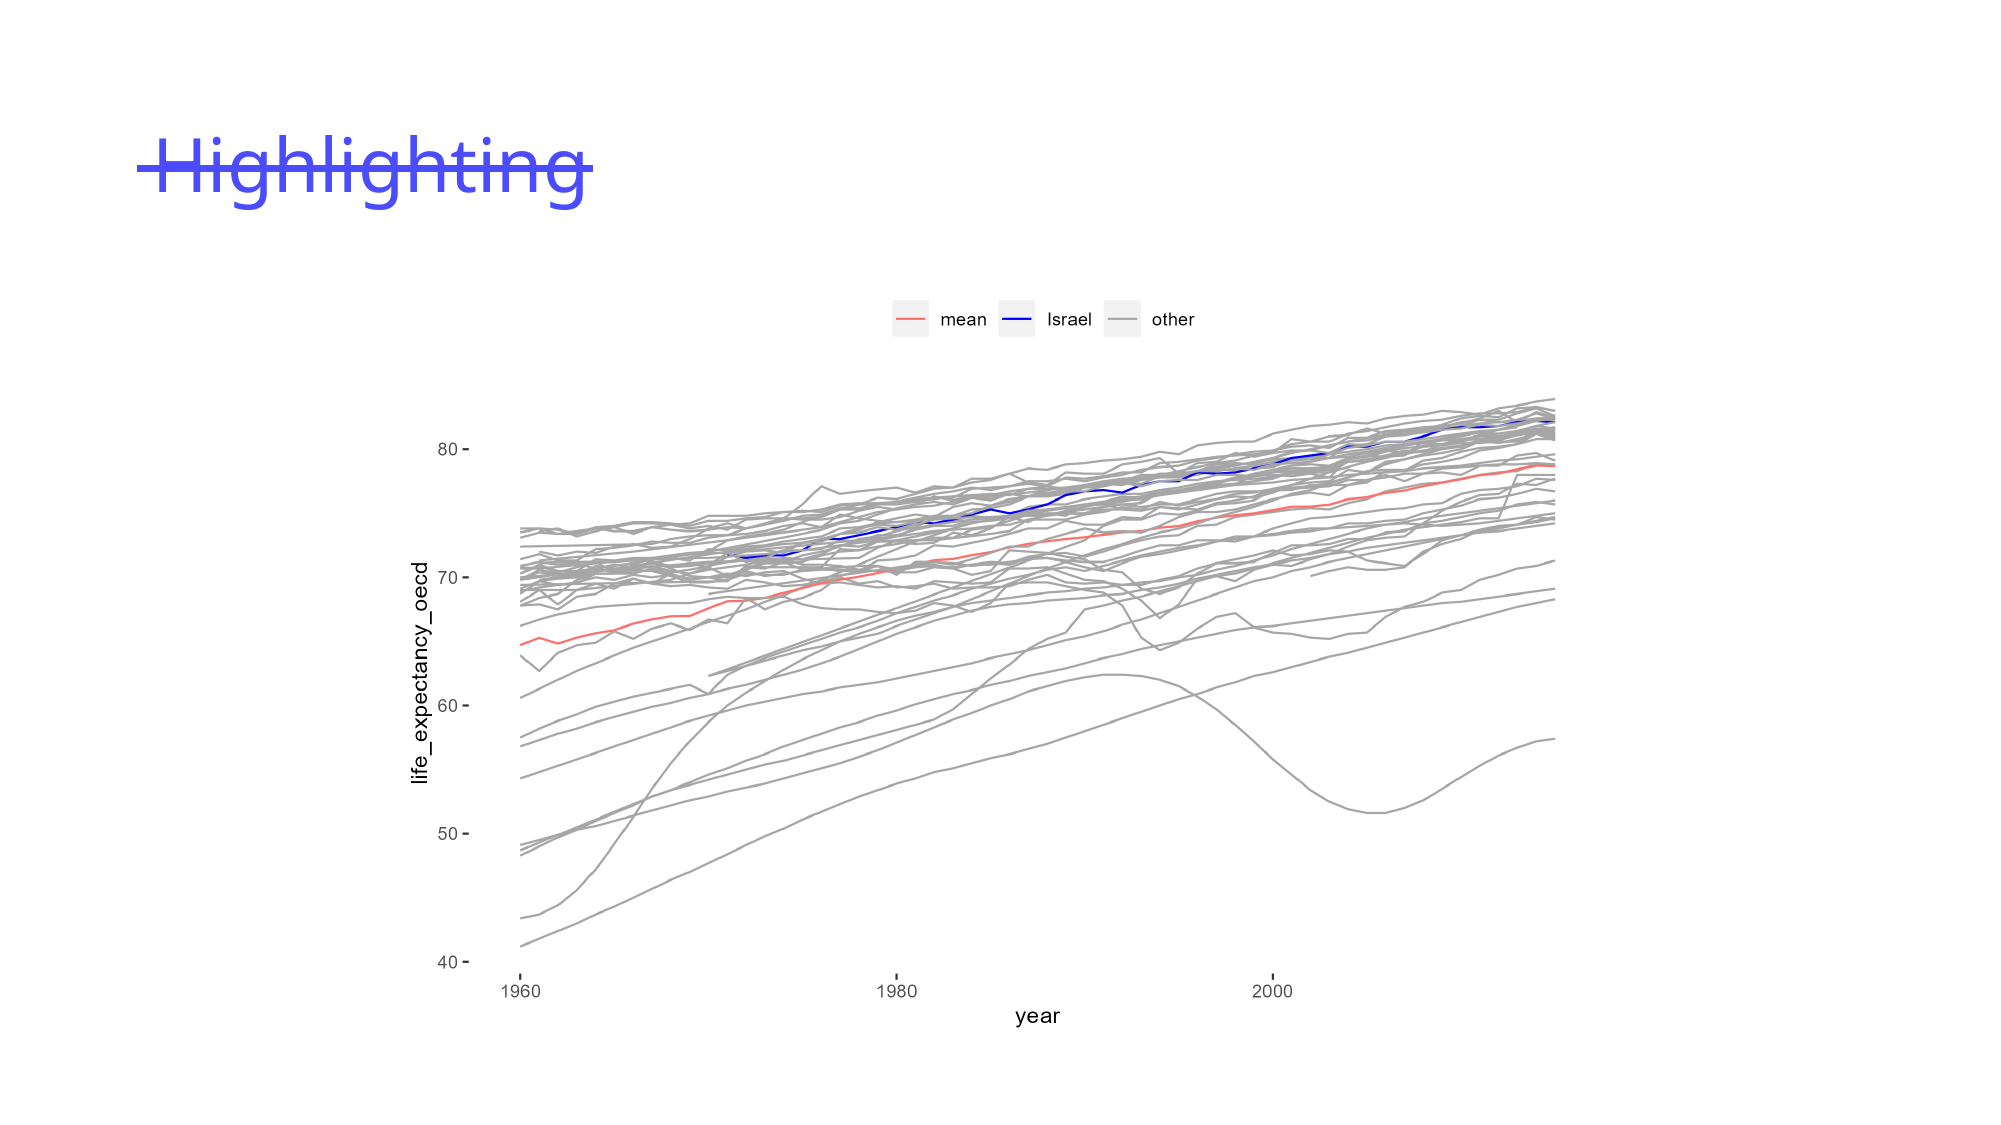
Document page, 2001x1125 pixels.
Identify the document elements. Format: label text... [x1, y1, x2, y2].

picture [399, 277, 1618, 1039]
title Highlighting [137, 59, 1863, 278]
